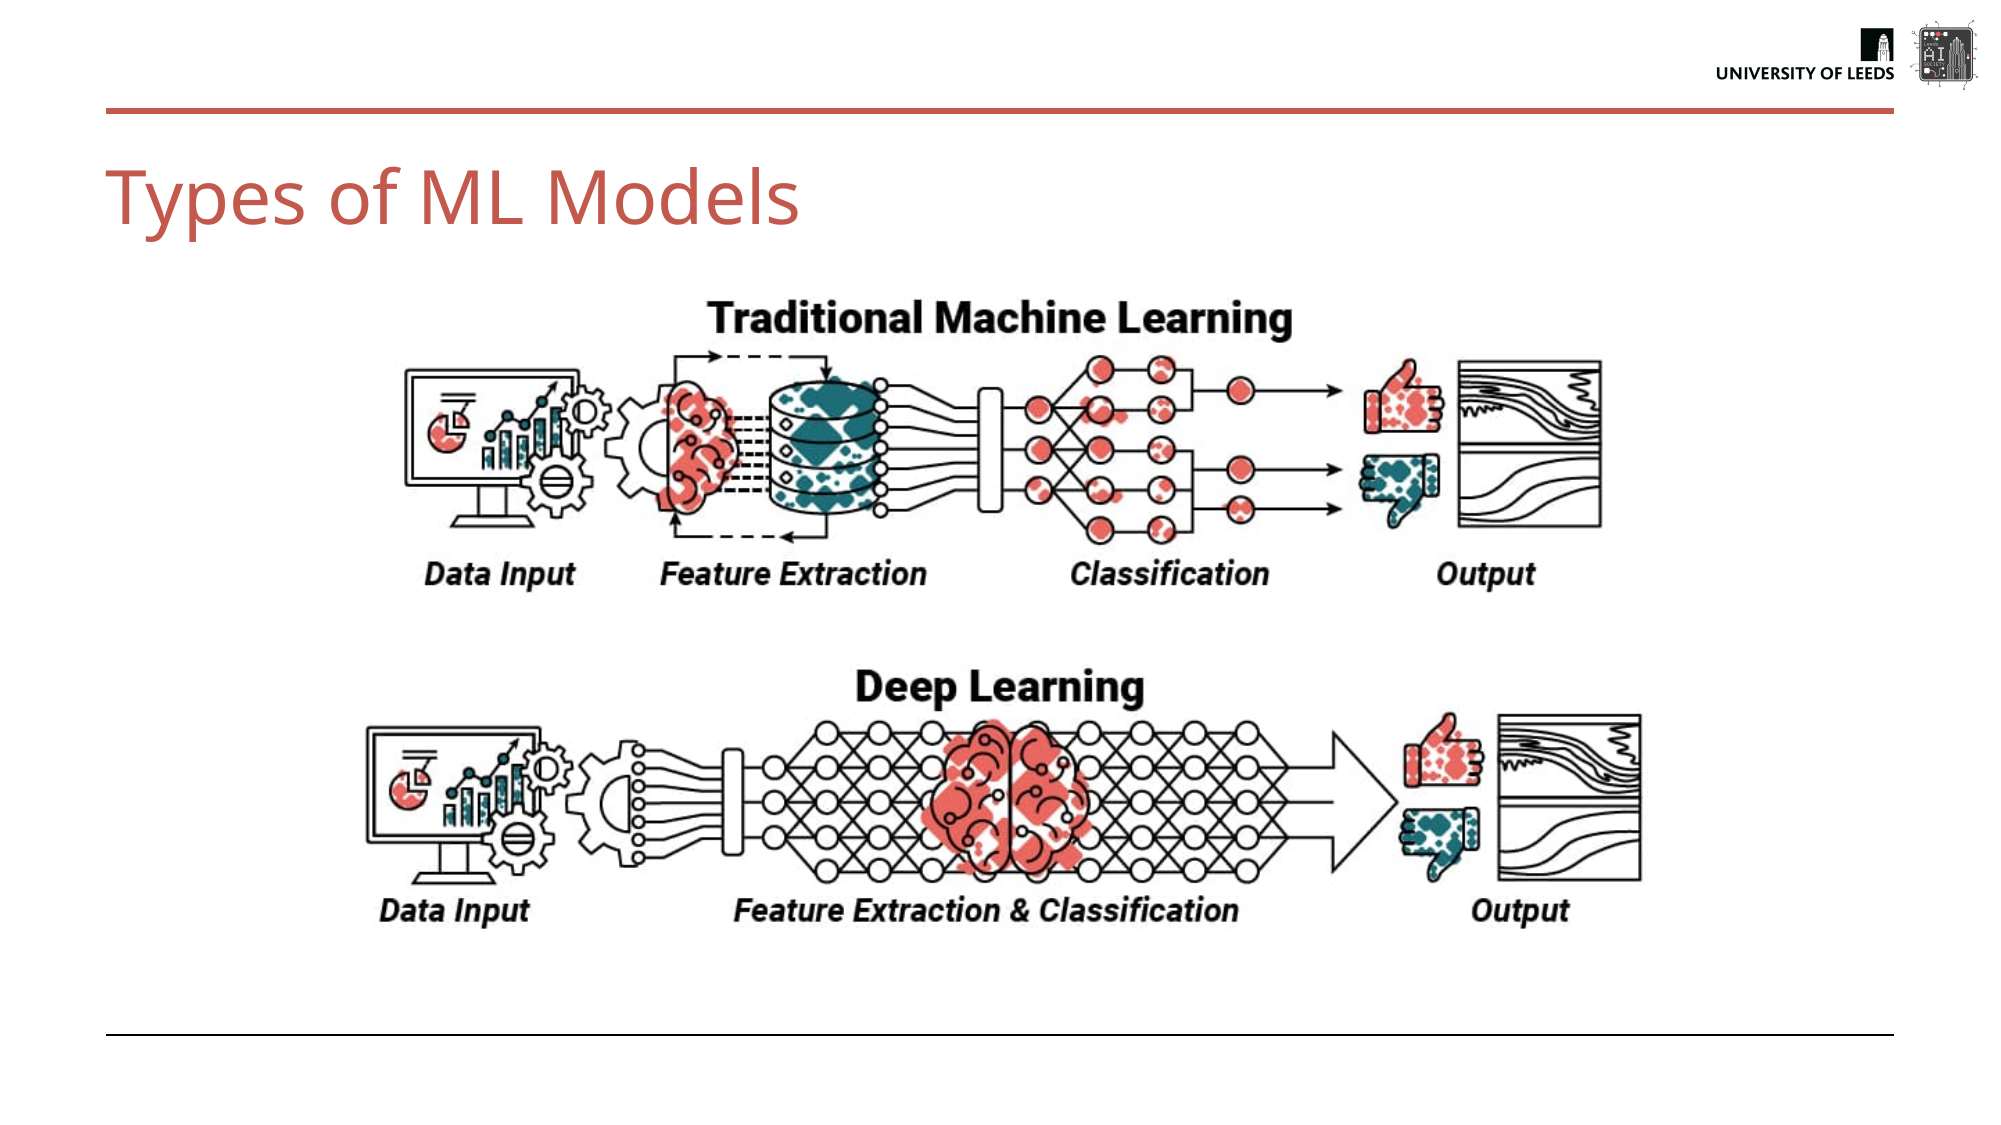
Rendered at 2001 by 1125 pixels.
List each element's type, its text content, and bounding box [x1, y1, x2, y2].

picture [306, 275, 1694, 970]
title Types of ML Models [90, 156, 1894, 333]
picture [1711, 24, 1898, 85]
picture [1910, 20, 1978, 90]
